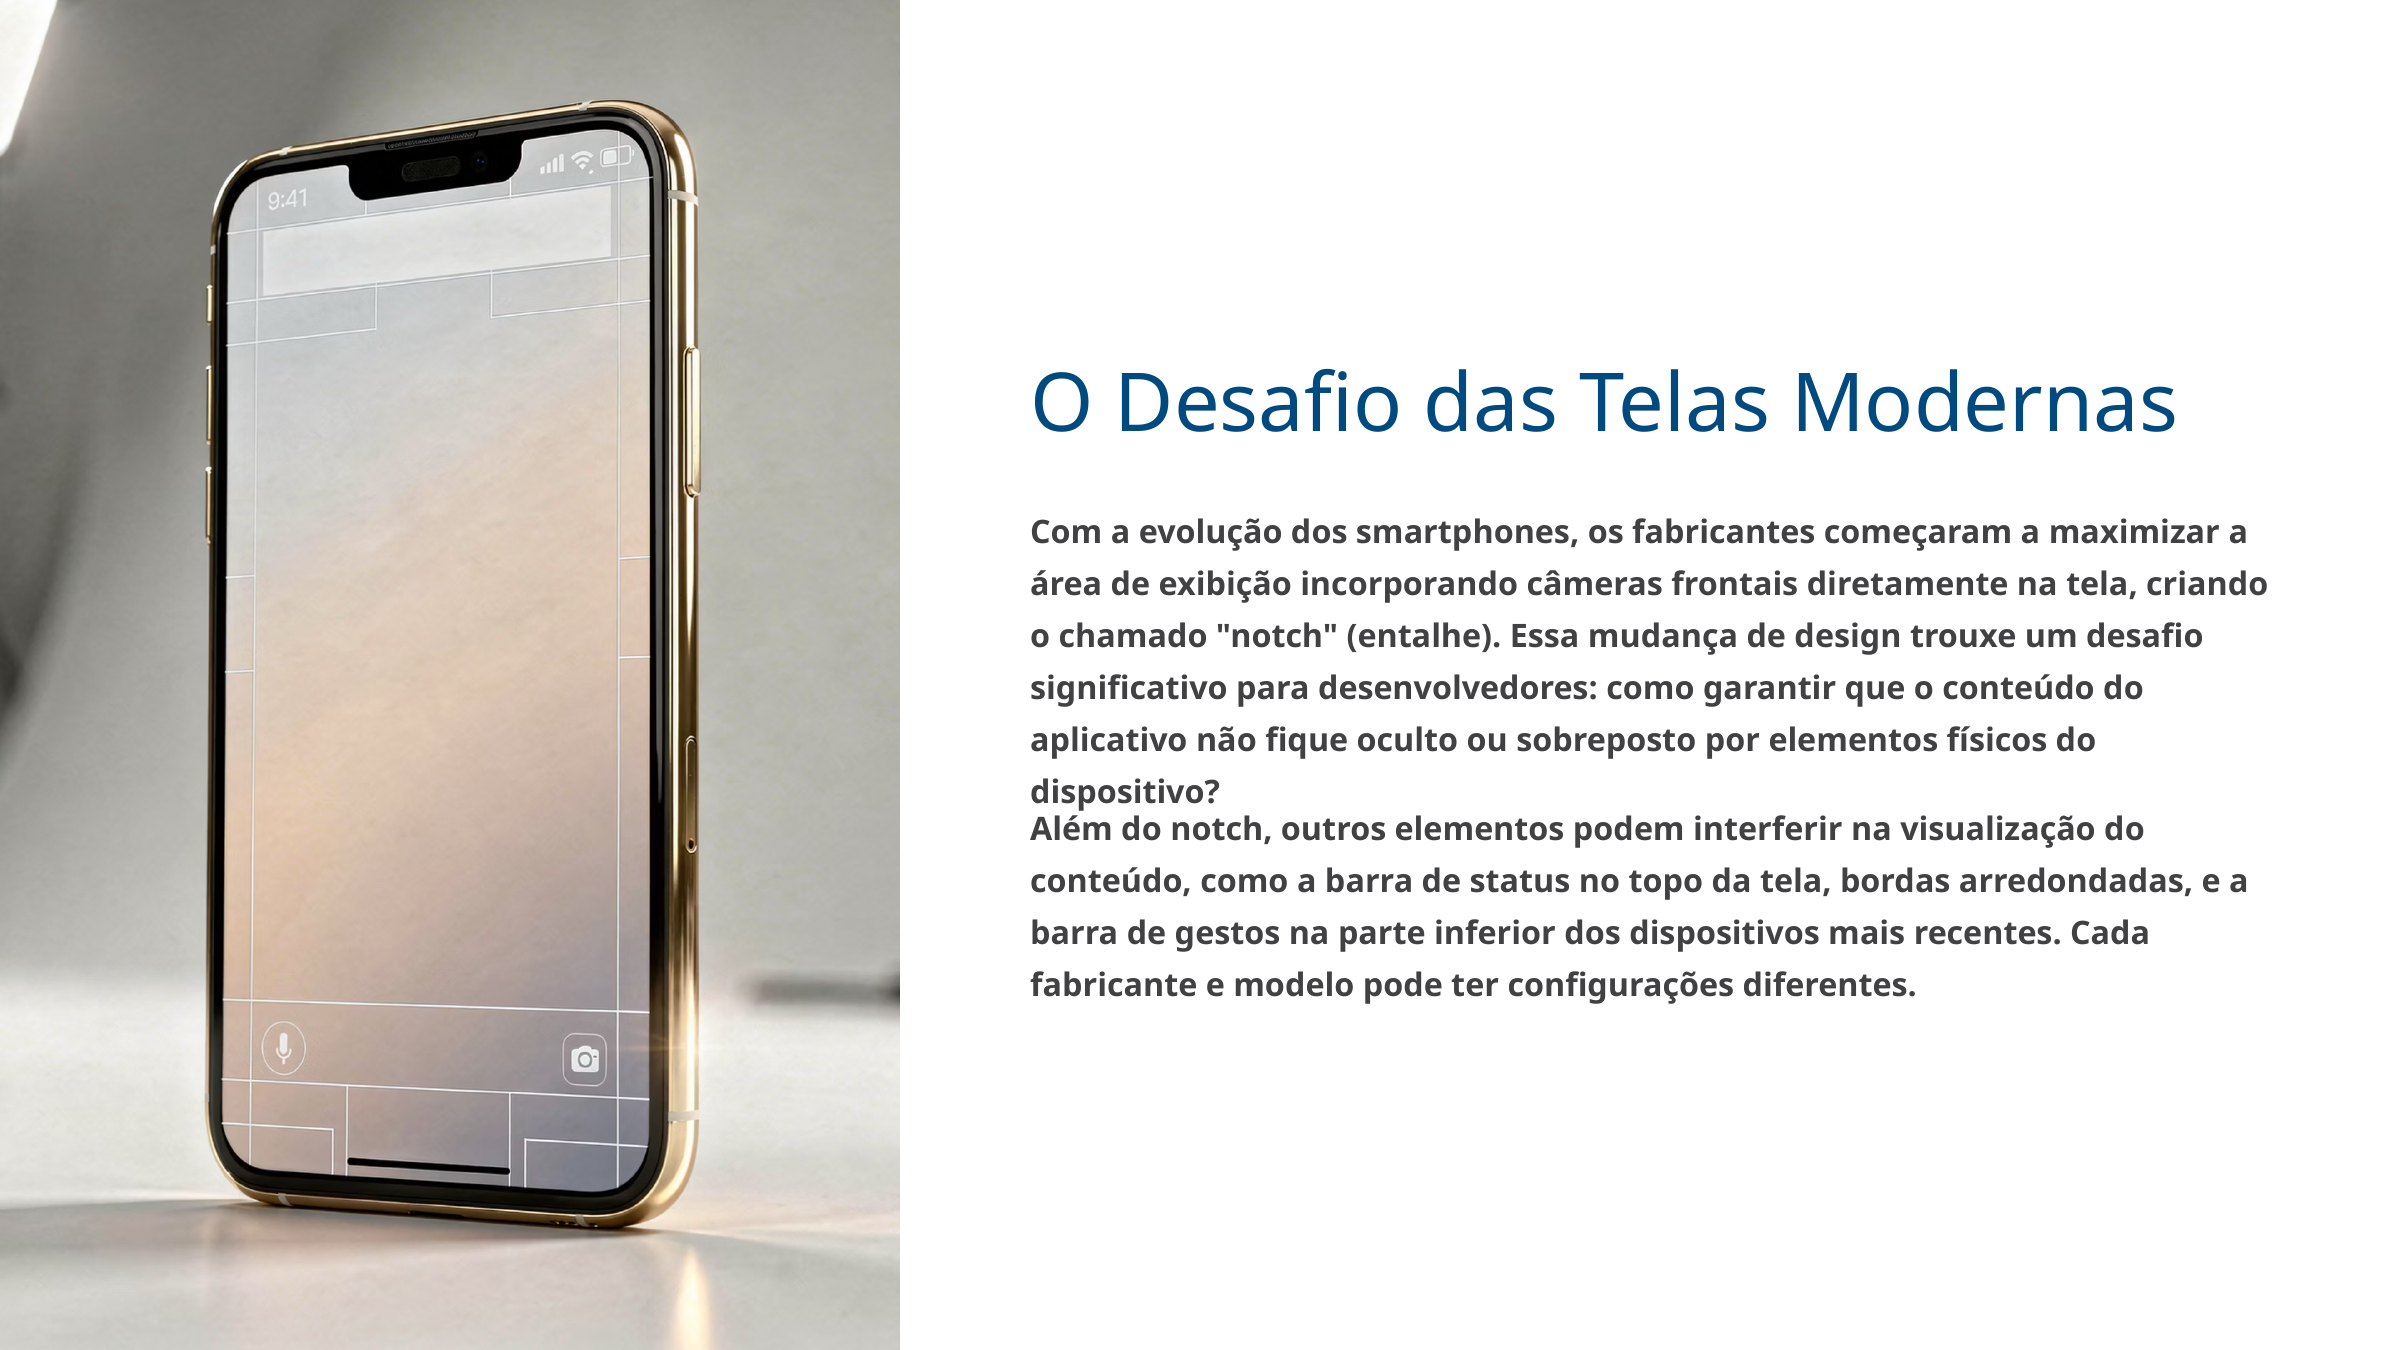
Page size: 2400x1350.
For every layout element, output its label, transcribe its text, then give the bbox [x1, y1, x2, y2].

text_box Além do notch, outros elementos podem interferir na visualização do conteúdo, como a barra de status no topo da tela, bordas arredondadas, e a barra de gestos na parte inferior dos dispositivos mais recentes. Cada fabricante e modelo pode ter configurações diferentes. [1030, 794, 2270, 1003]
text_box O Desafio das Telas Modernas [1030, 346, 2094, 449]
text_box Com a evolução dos smartphones, os fabricantes começaram a maximizar a área de exibição incorporando câmeras frontais diretamente na tela, criando o chamado "notch" (entalhe). Essa mudança de design trouxe um desafio significativo para desenvolvedores: como garantir que o conteúdo do aplicativo não fique oculto ou sobreposto por elementos físicos do dispositivo? [1030, 497, 2270, 758]
picture [0, 0, 900, 1350]
